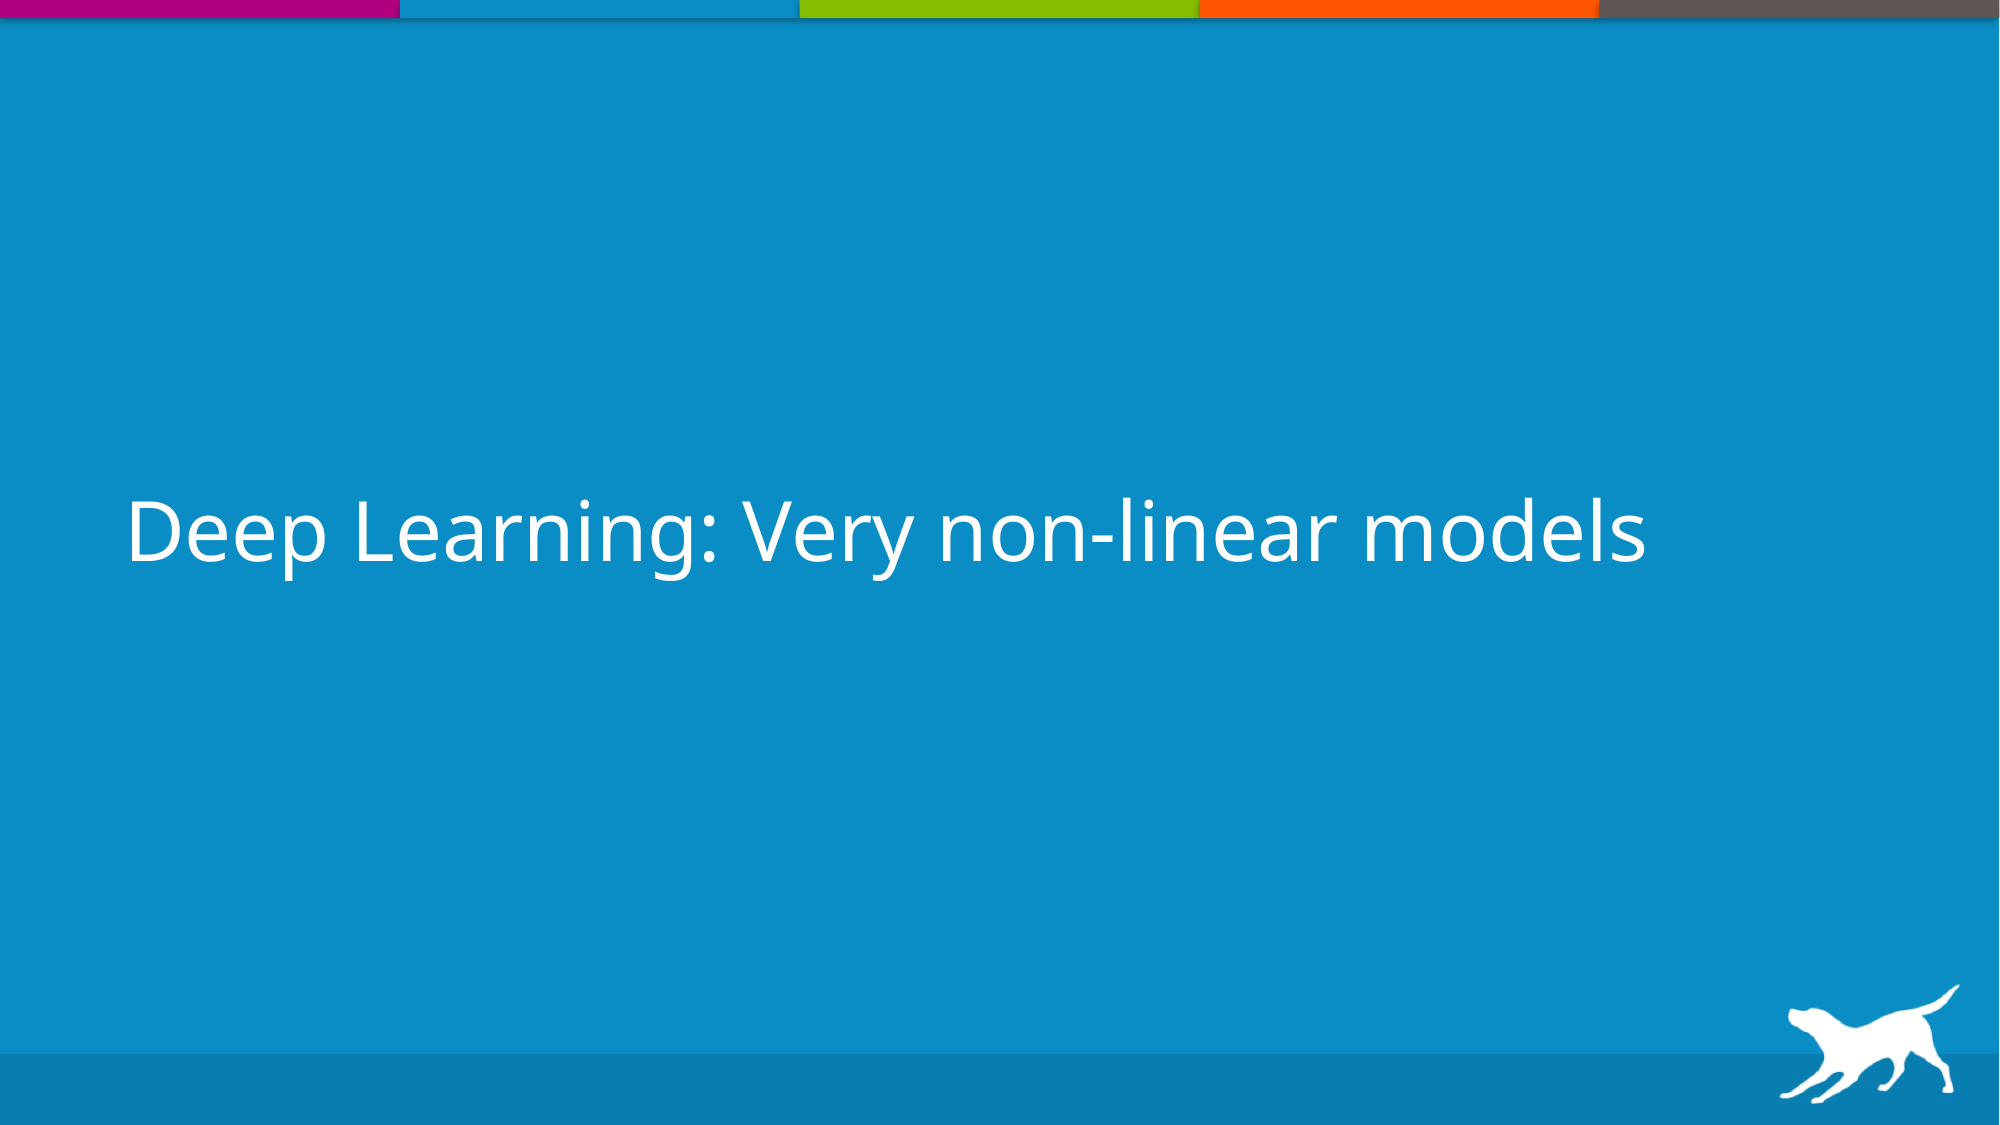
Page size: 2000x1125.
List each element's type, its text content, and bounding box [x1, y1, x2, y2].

picture [1780, 985, 1959, 1104]
title Deep Learning: Very non-linear models [109, 266, 1858, 791]
